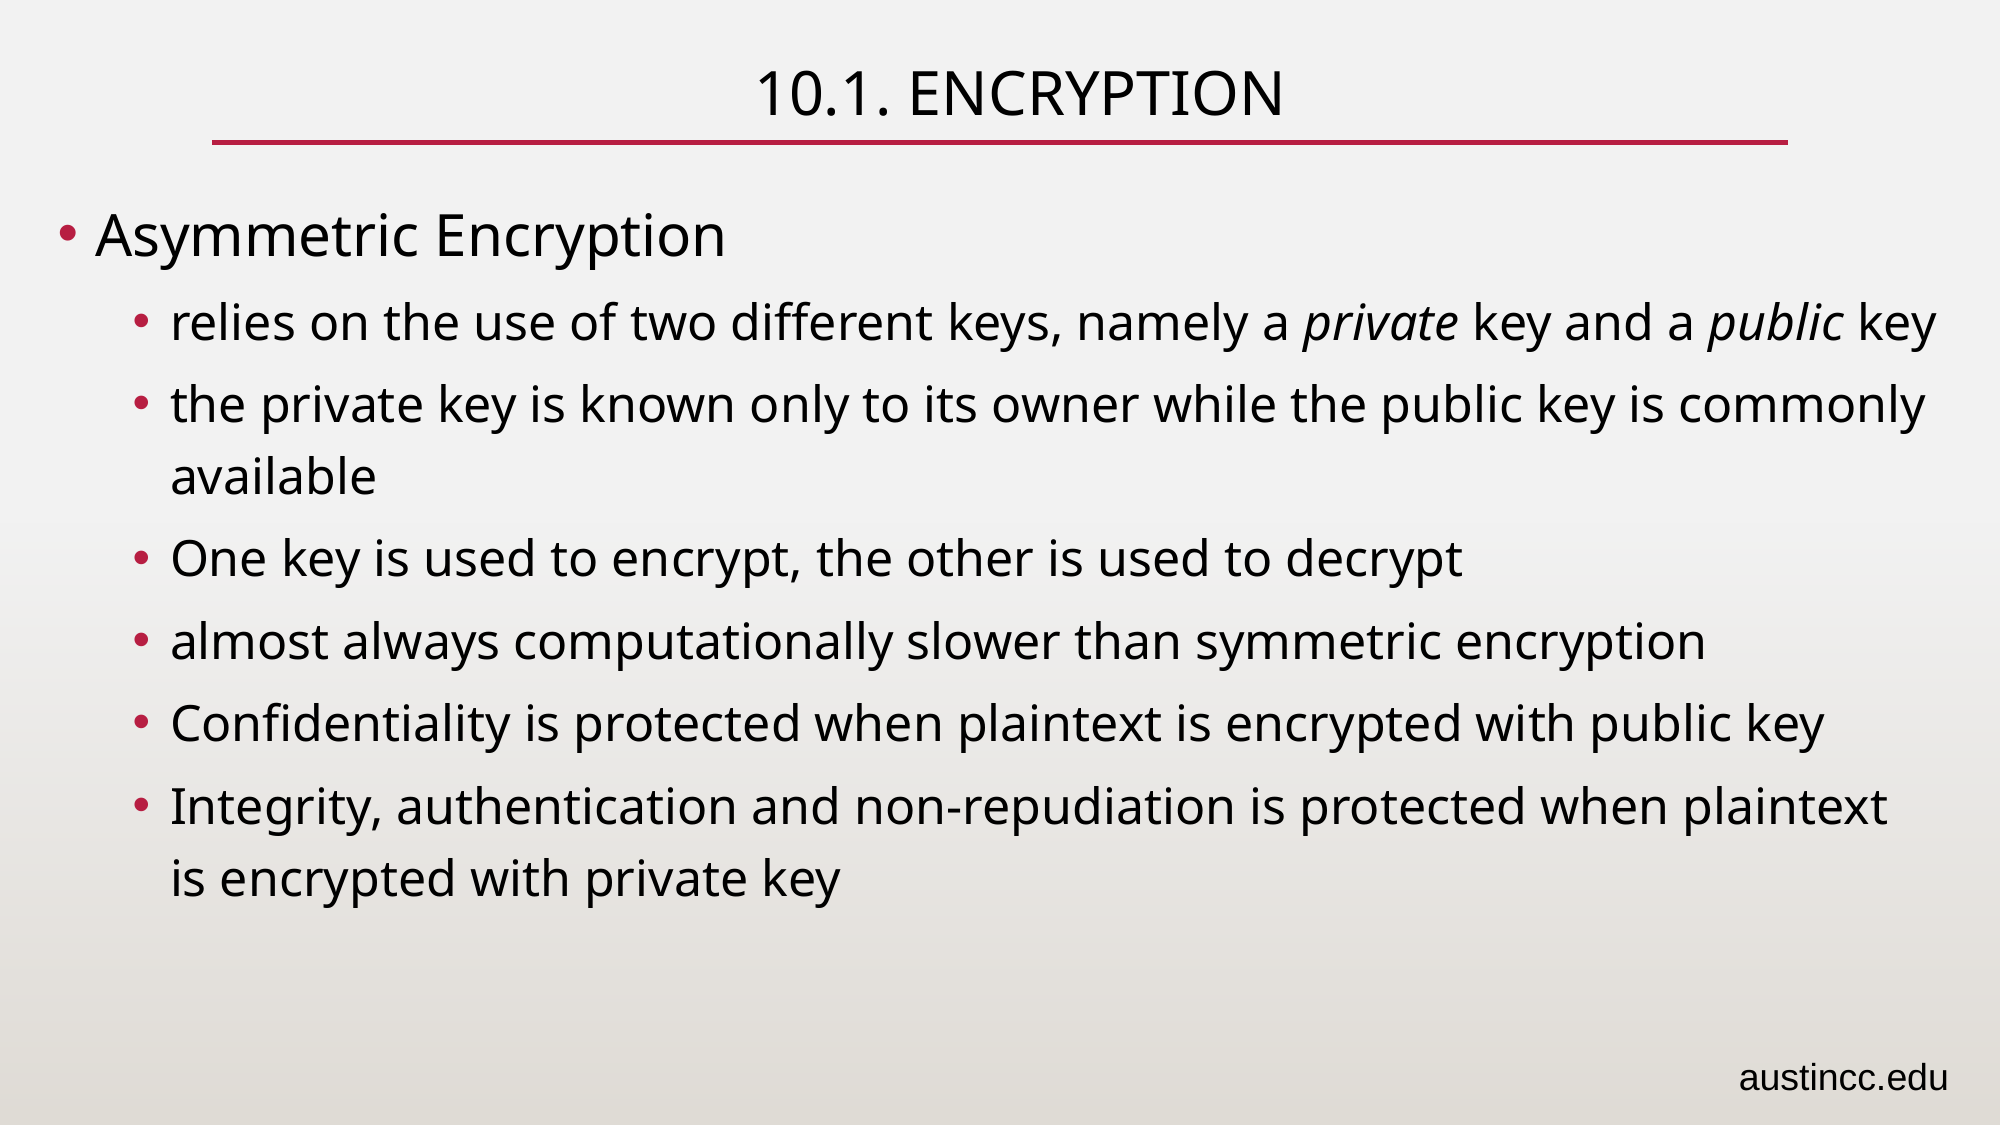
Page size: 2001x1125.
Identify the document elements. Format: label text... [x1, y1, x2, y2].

title 10.1. Encryption [232, 54, 1808, 137]
list Asymmetric Encryption relies on the use of two different keys, namely a private key and a public key the private key is known only to its owner while the public key is commonly available One key is used to encrypt, the other is used to decrypt almost always computationally slower than symmetric encryption Confidentiality is protected when plaintext is encrypted with public key Integrity, authentication and non-repudiation is protected when plaintext is encrypted with private key [42, 176, 1955, 1016]
